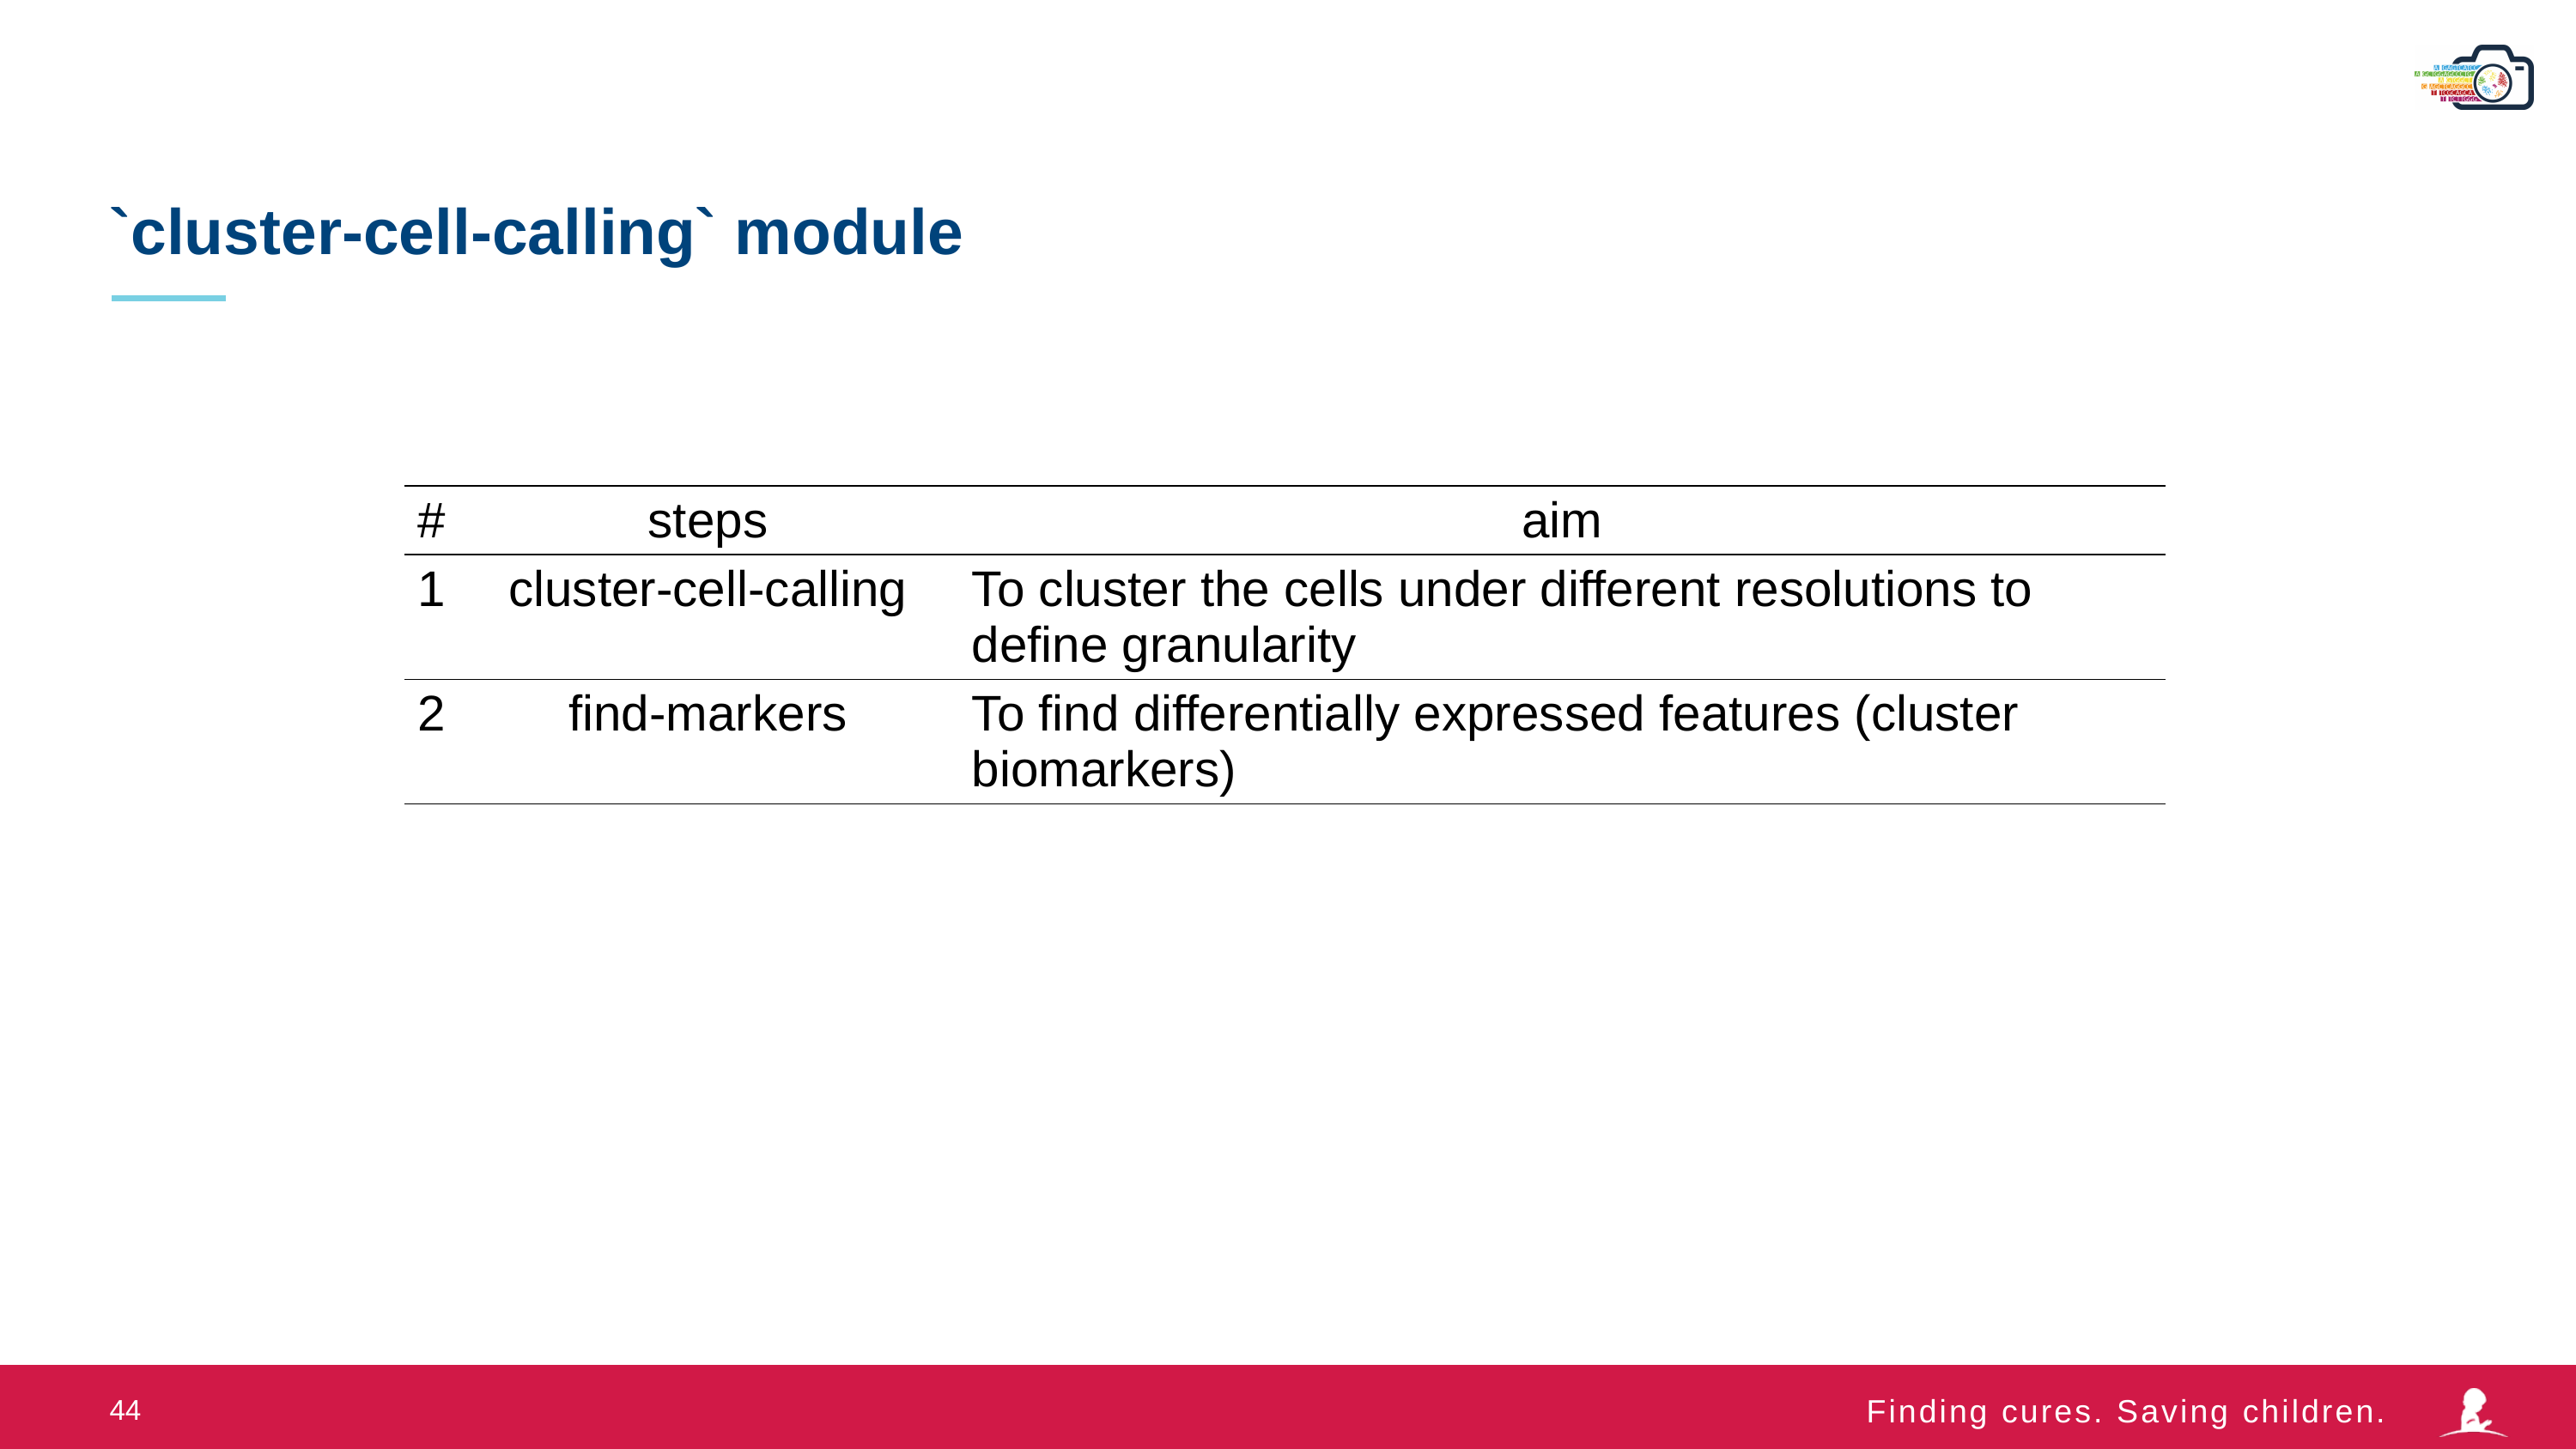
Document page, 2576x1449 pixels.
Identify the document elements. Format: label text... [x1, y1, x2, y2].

table_cell find-markers [457, 680, 959, 803]
table_cell cluster-cell-calling [457, 555, 959, 679]
table_cell To find differentially expressed features (cluster biomarkers) [959, 680, 2166, 803]
table_header # [404, 487, 457, 554]
table_cell 2 [404, 680, 457, 803]
table_header steps [457, 487, 959, 554]
title `cluster-cell-calling` module [96, 77, 2475, 276]
slide_number 44 [96, 1375, 228, 1442]
table_cell 1 [404, 555, 457, 679]
table_cell To cluster the cells under different resolutions to define granularity [959, 555, 2166, 679]
table_header aim [959, 487, 2166, 554]
picture [2415, 45, 2534, 110]
